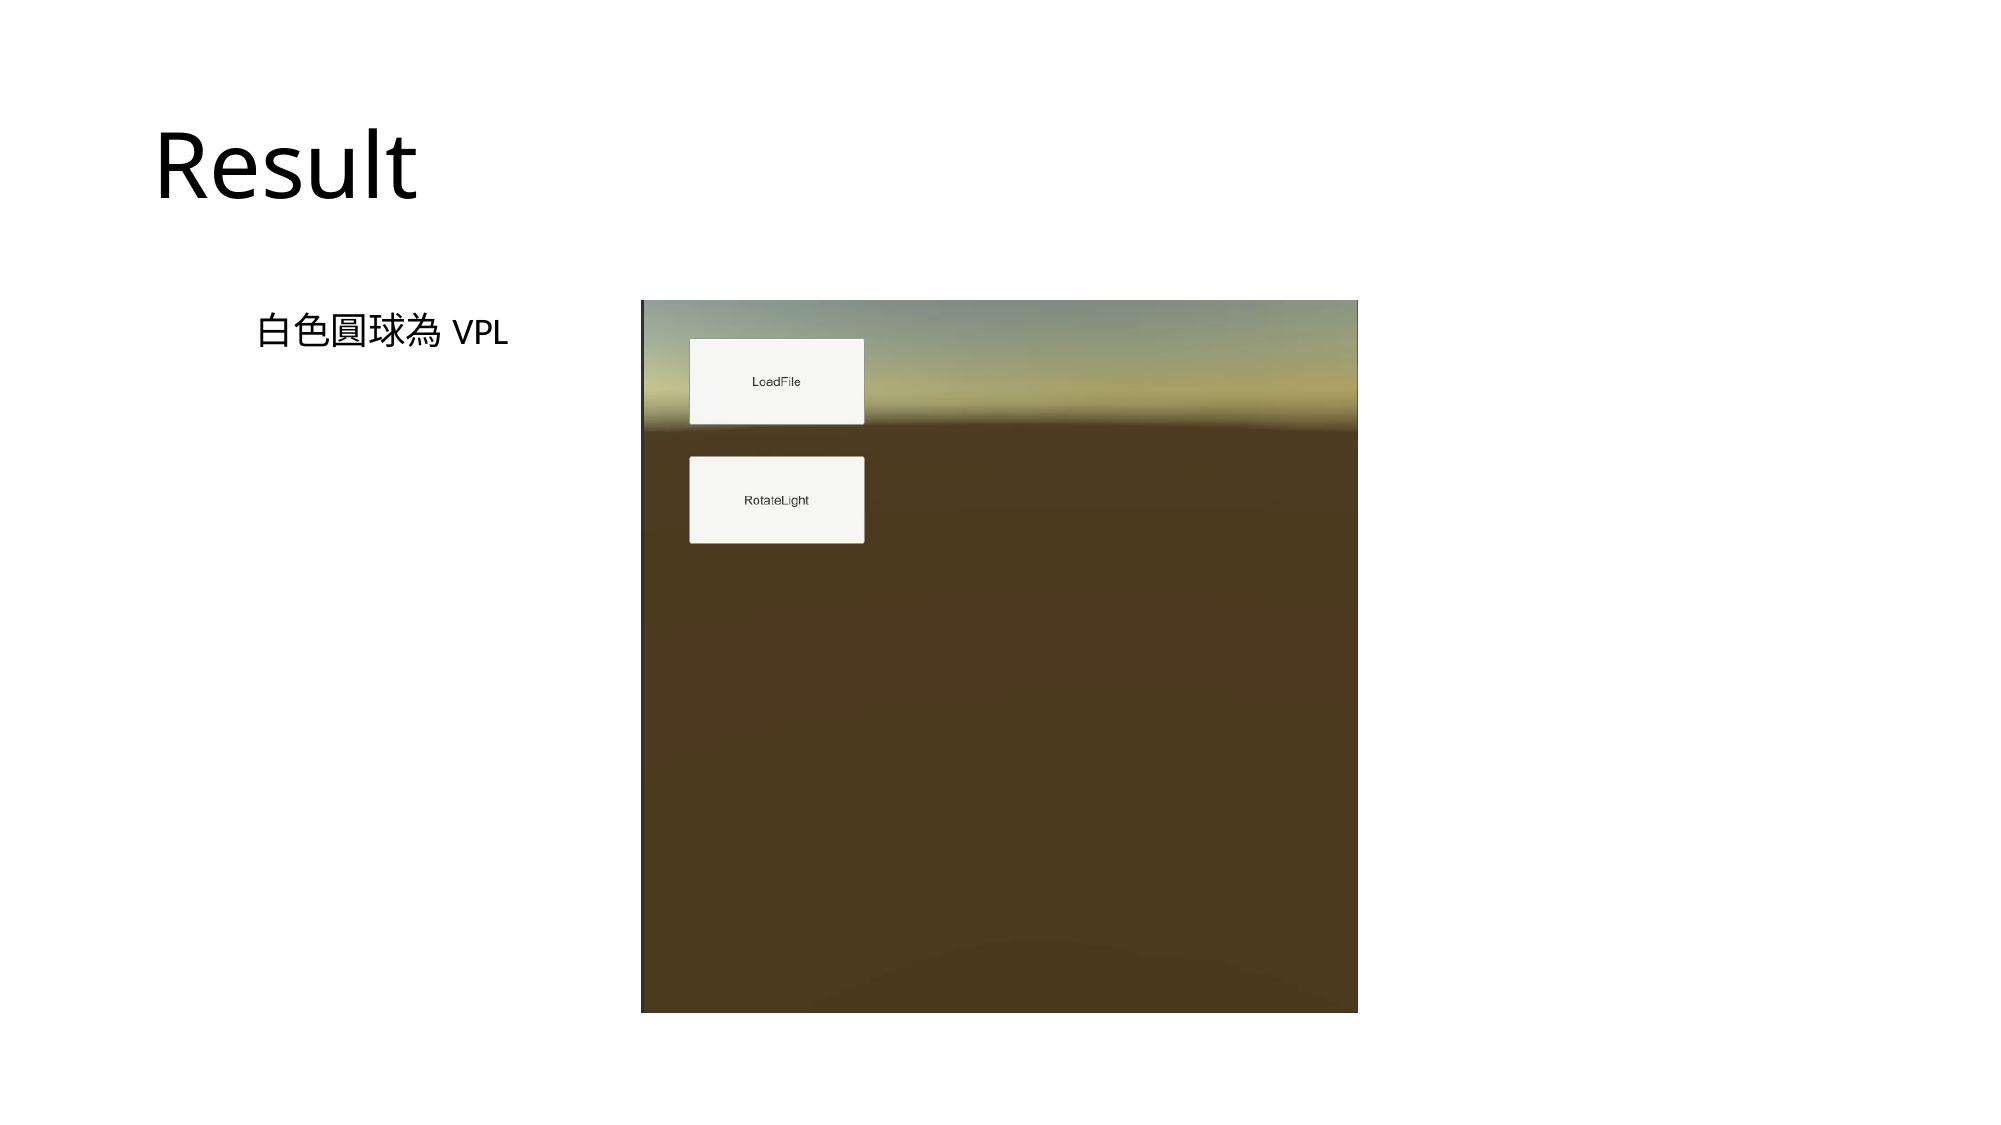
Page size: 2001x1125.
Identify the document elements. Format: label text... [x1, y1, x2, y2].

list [641, 299, 1359, 1014]
title Result [137, 59, 1863, 278]
text_box 白色圓球為VPL [241, 299, 524, 360]
